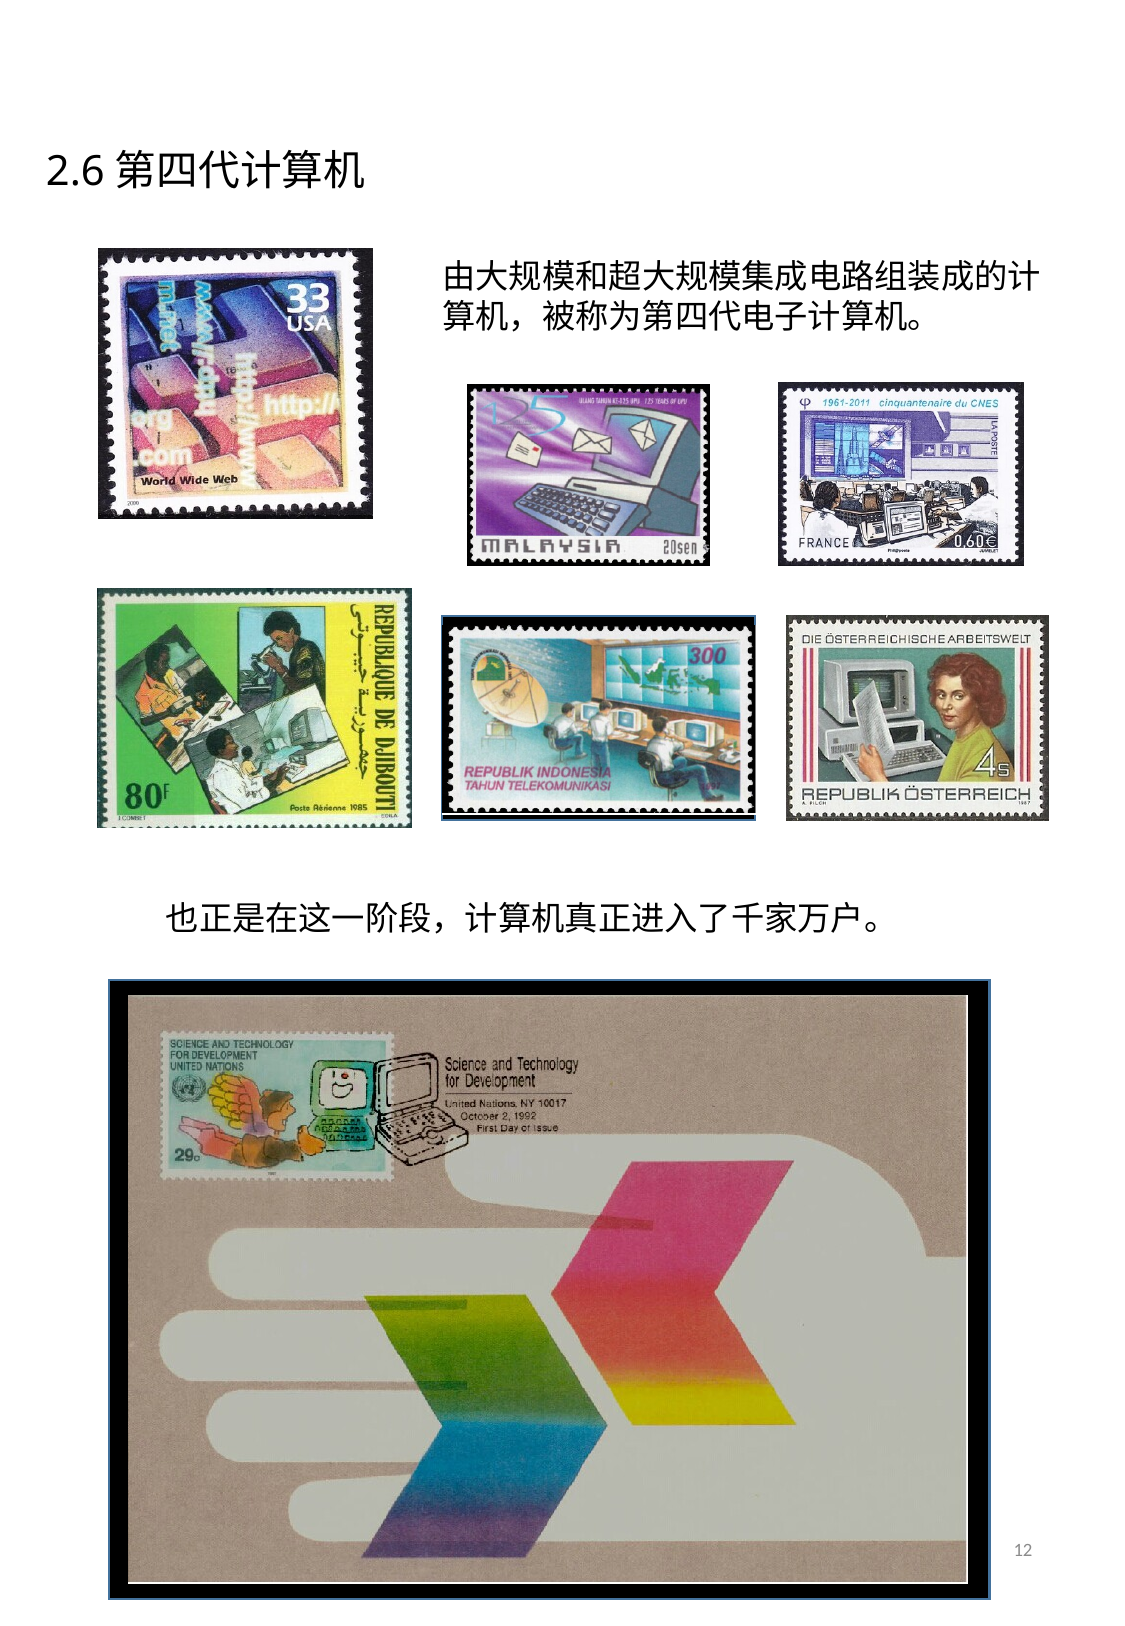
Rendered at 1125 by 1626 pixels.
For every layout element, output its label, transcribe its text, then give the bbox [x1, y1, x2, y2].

text_box [441, 615, 756, 821]
text_box 由大规模和超大规模集成电路组装成的计算机，被称为第四代电子计算机。 [427, 247, 1083, 343]
text_box 2.6第四代计算机 [31, 136, 430, 201]
picture [97, 588, 412, 828]
text_box 也正是在这一阶段，计算机真正进入了千家万户。 [151, 890, 996, 945]
slide_number 12 [794, 1506, 1048, 1593]
picture [786, 615, 1049, 821]
picture [442, 625, 756, 815]
text_box [108, 979, 991, 1600]
picture [128, 995, 968, 1584]
picture [778, 382, 1024, 566]
picture [467, 384, 710, 566]
picture [98, 248, 373, 519]
